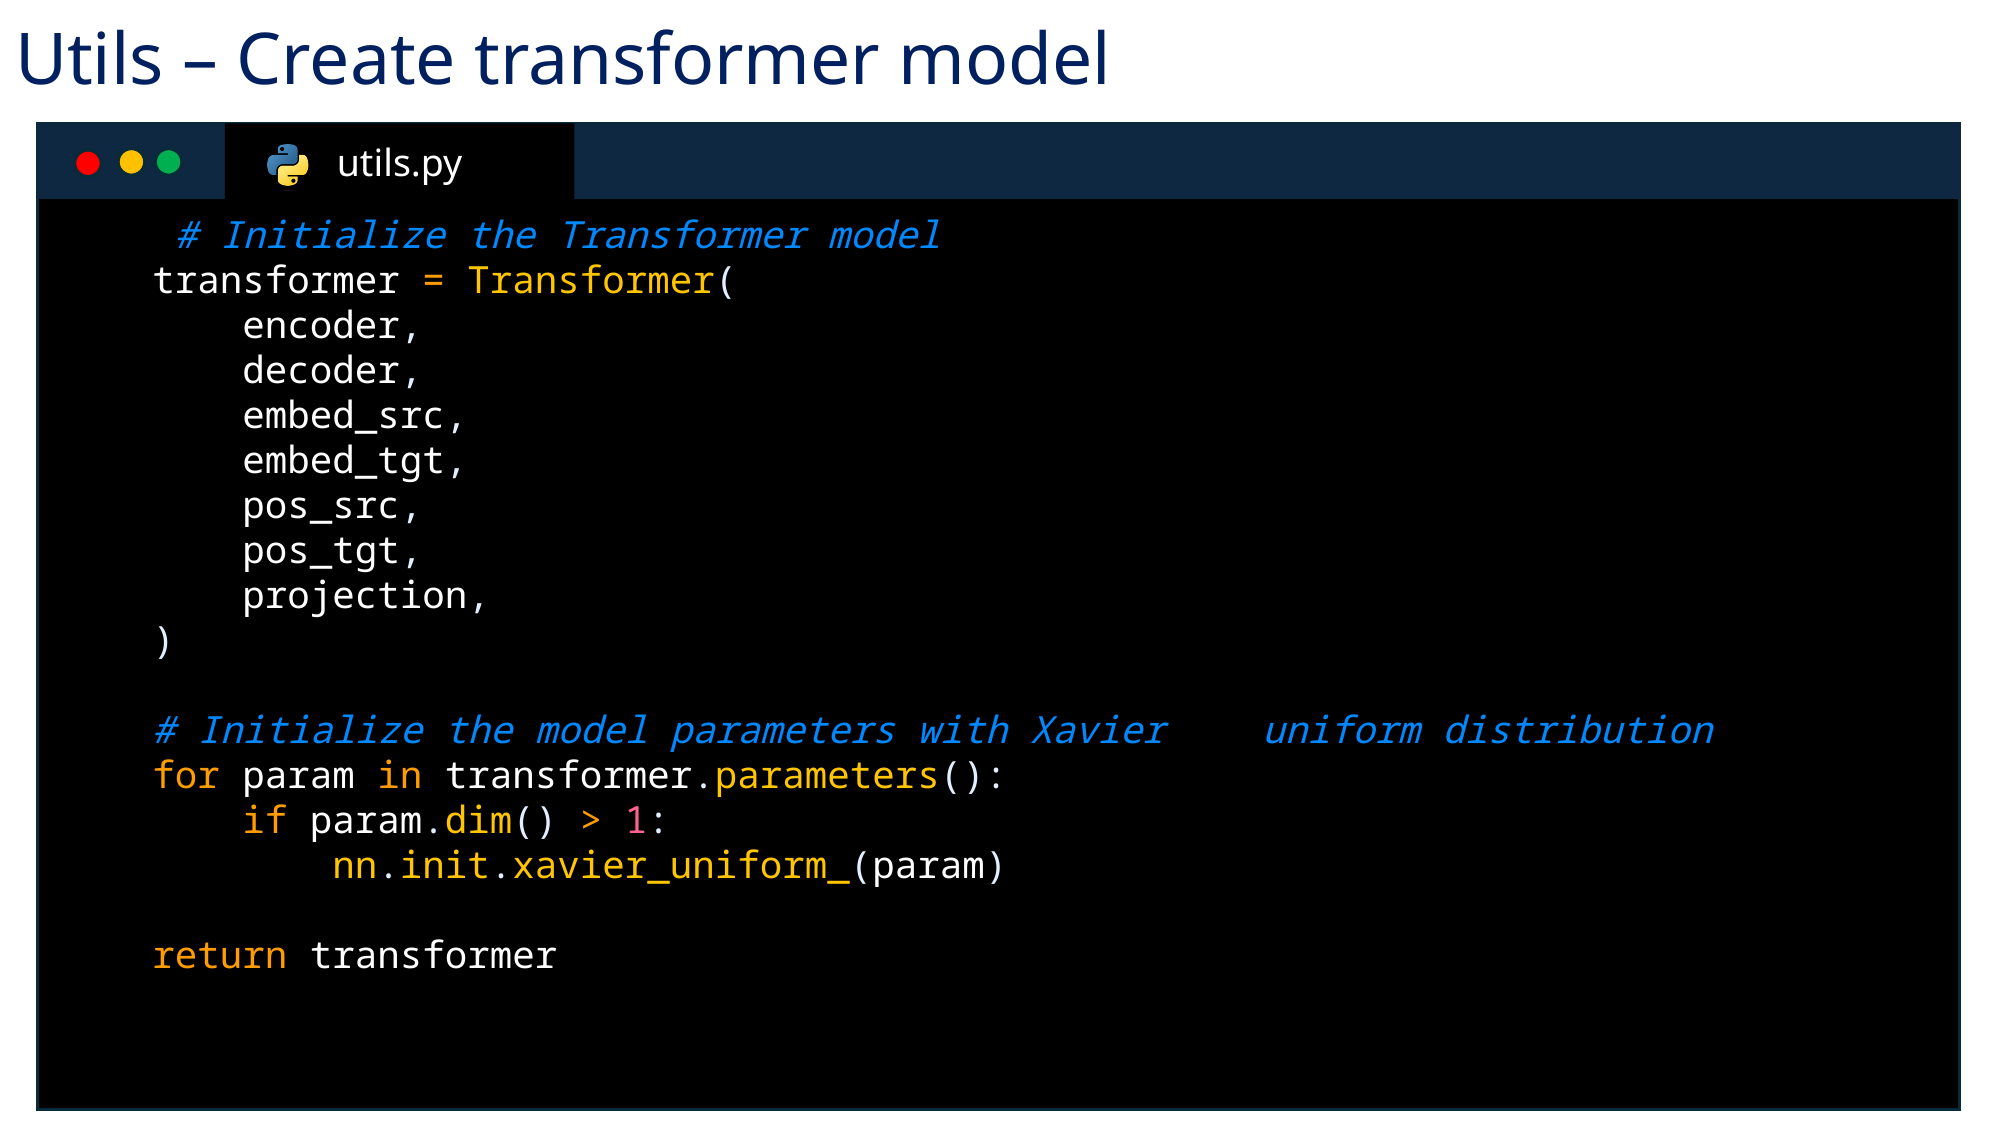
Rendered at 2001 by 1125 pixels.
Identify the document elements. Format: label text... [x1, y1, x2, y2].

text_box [36, 122, 1962, 1111]
picture [266, 143, 311, 192]
text_box Utils – Create transformer model [0, 13, 1412, 108]
